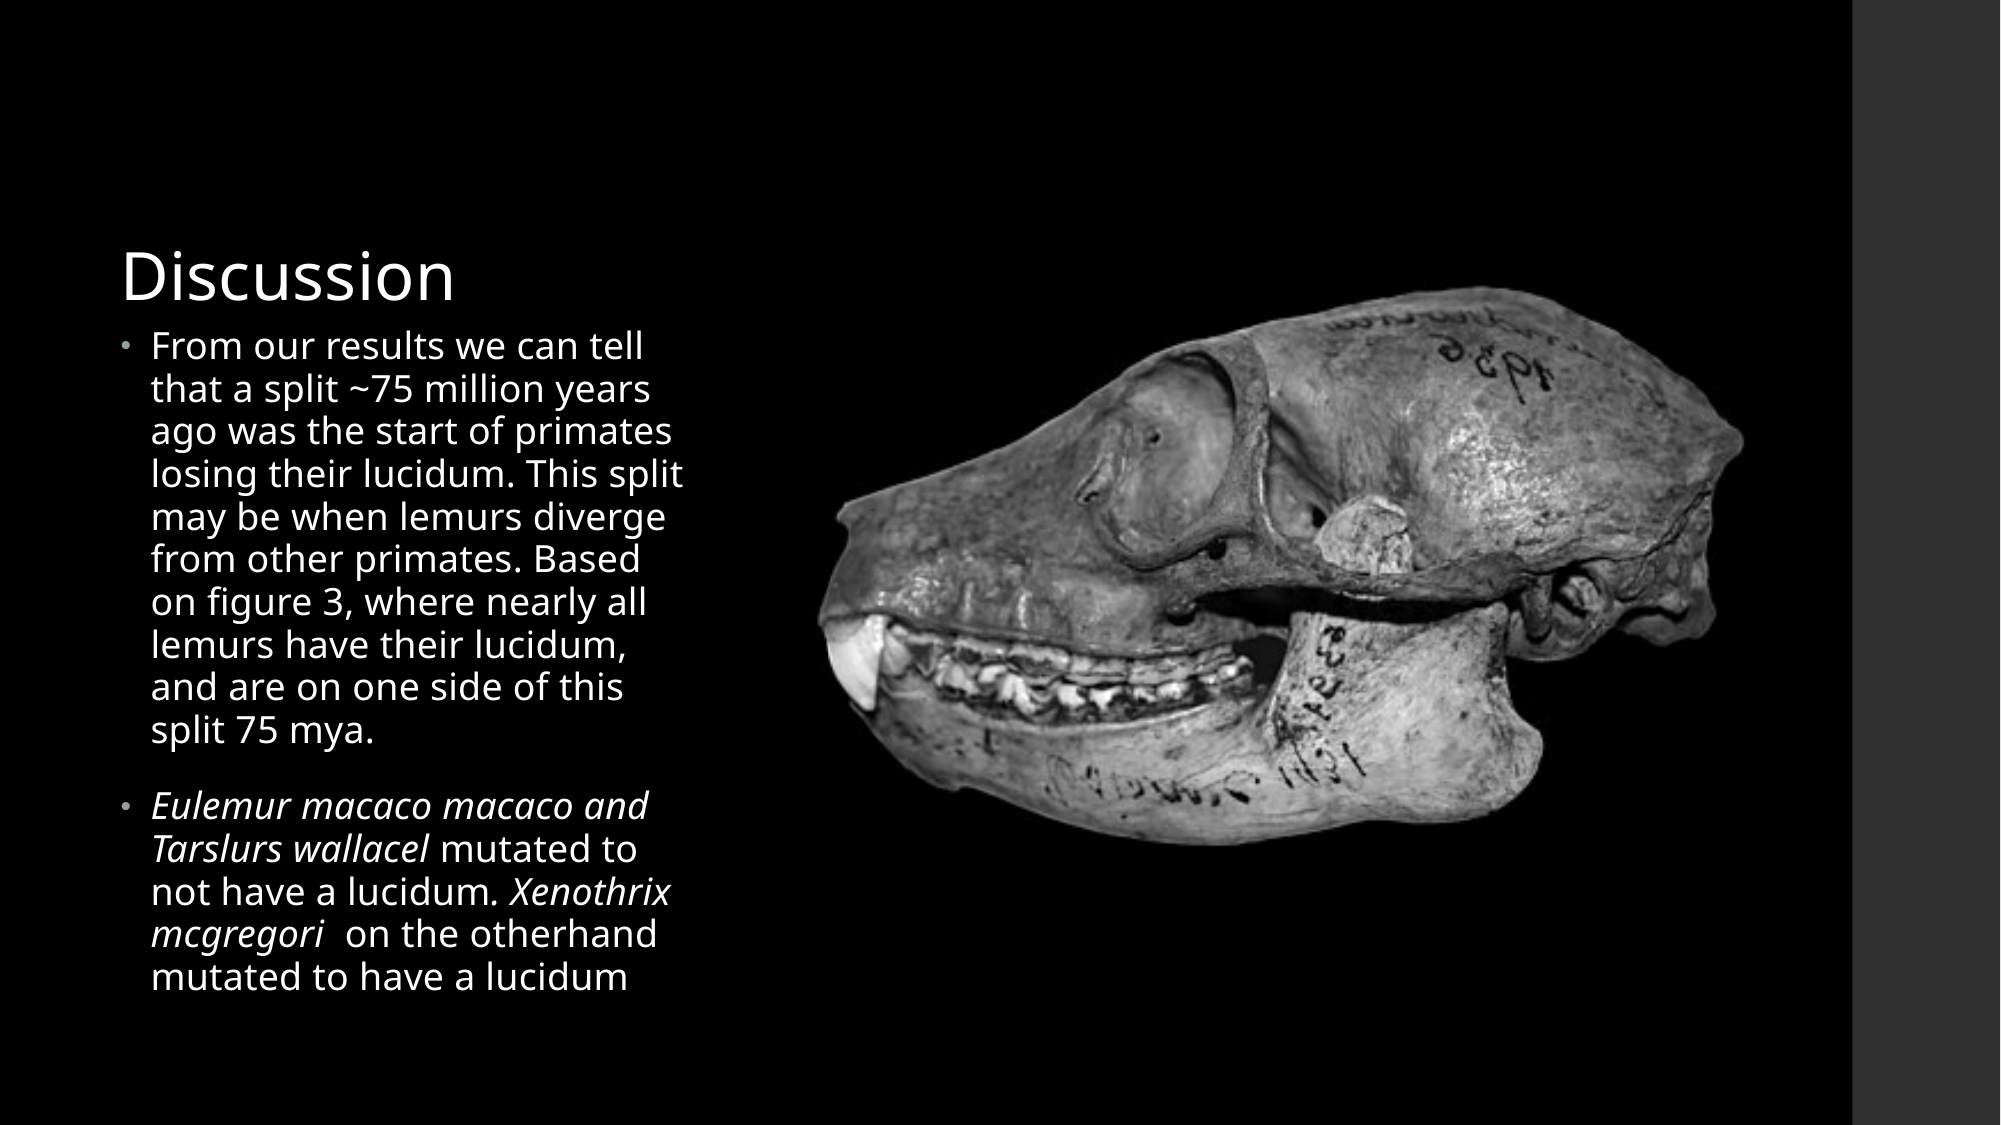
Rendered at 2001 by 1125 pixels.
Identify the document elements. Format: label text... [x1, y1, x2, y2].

picture [763, 258, 1774, 868]
title Discussion [105, 104, 711, 317]
list From our results we can tell that a split ~75 million years ago was the start of primates losing their lucidum. This split may be when lemurs diverge from other primates. Based on figure 3, where nearly all lemurs have their lucidum, and are on one side of this split 75 mya. Eulemur macaco macaco and Tarslurs wallacel mutated to not have a lucidum. Xenothrix mcgregori on the otherhand mutated to have a lucidum [105, 317, 711, 1014]
